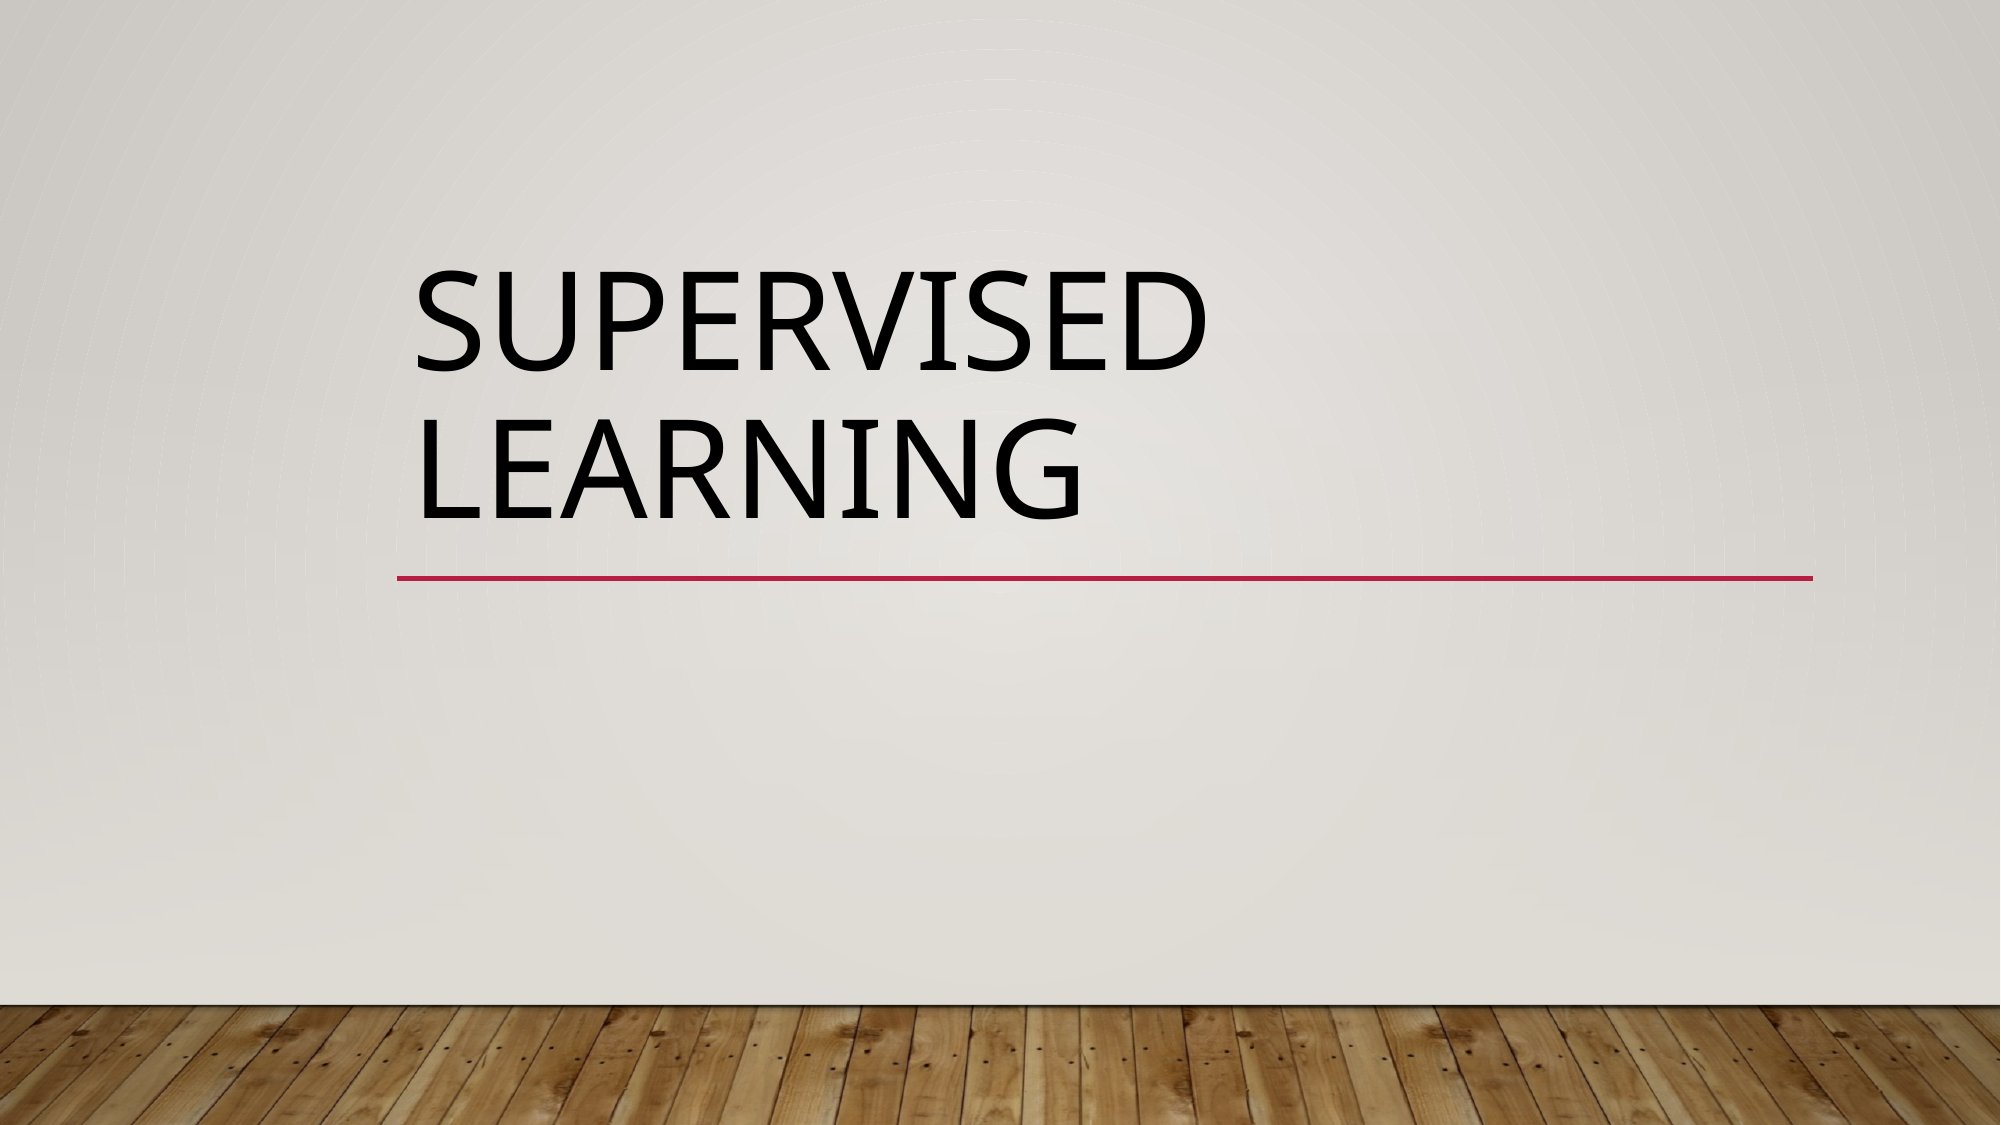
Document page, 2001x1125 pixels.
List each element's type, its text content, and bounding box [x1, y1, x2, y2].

picture [0, 1005, 2000, 1125]
title Supervised Learning [396, 131, 1814, 549]
